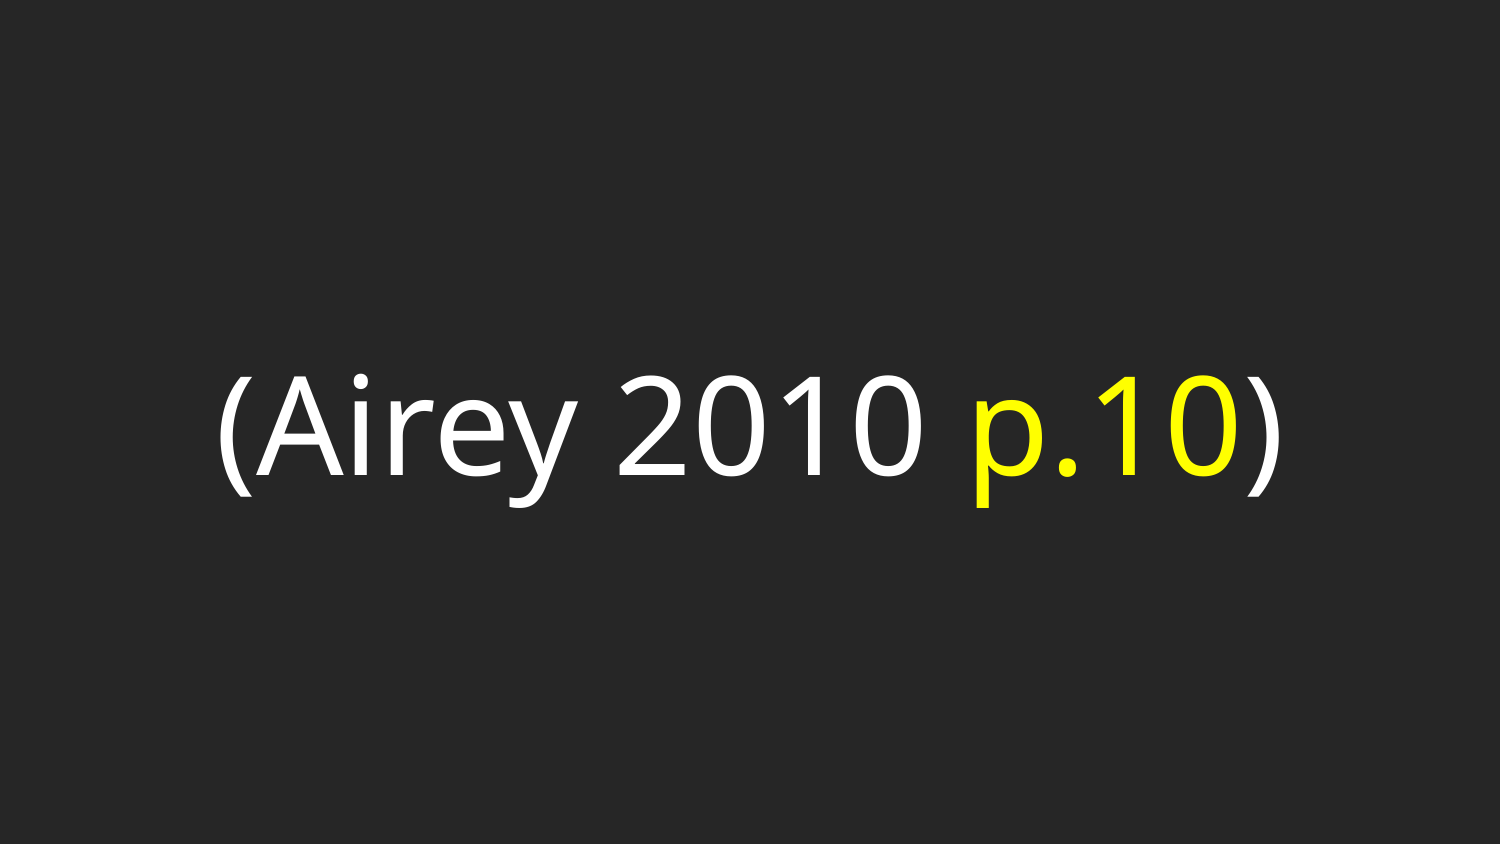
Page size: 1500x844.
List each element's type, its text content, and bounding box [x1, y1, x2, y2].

text_box (Airey 2010 p.10) [62, 331, 1438, 511]
